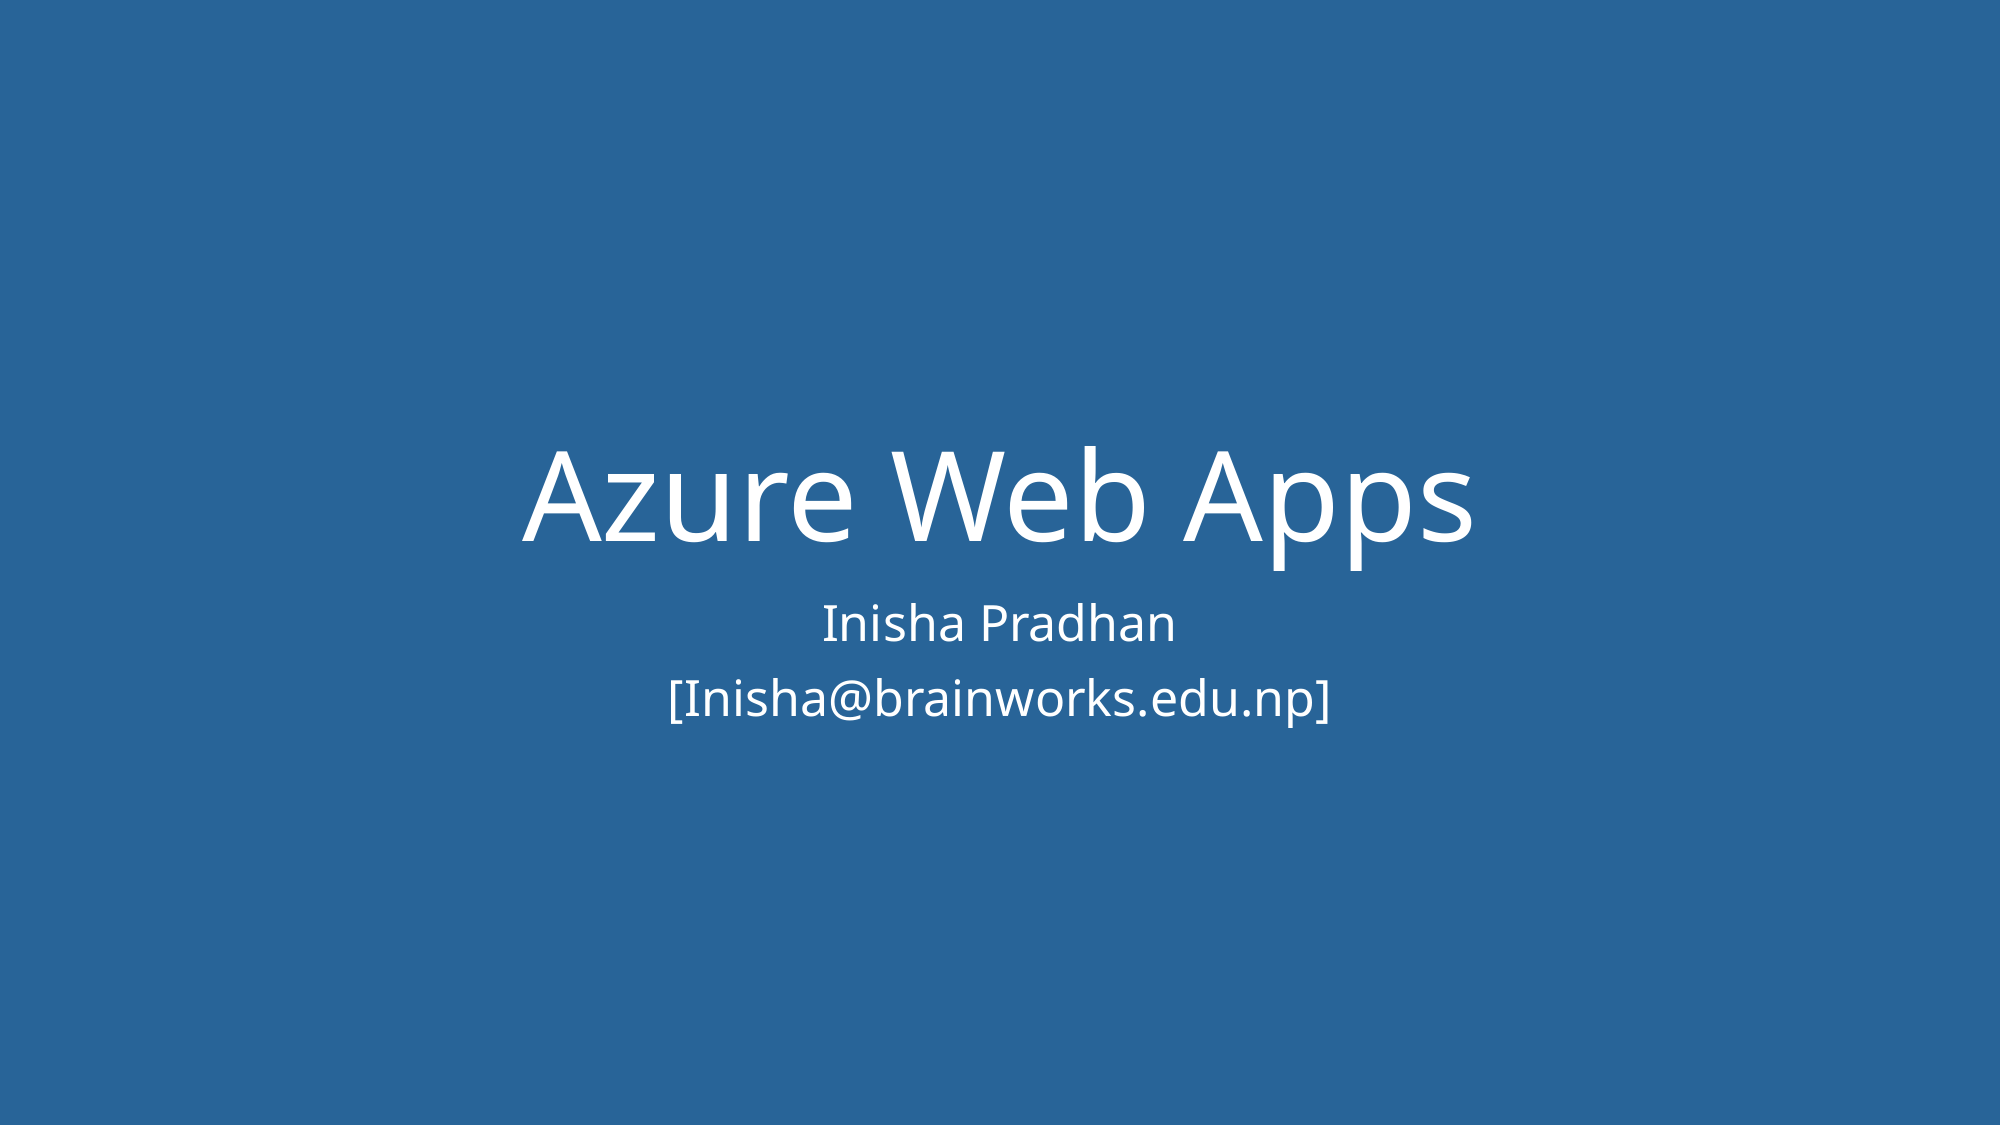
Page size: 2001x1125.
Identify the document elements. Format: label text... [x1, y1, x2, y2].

subtitle Inisha Pradhan [Inisha@brainworks.edu.np] [249, 590, 1750, 863]
title Azure Web Apps [249, 184, 1750, 576]
